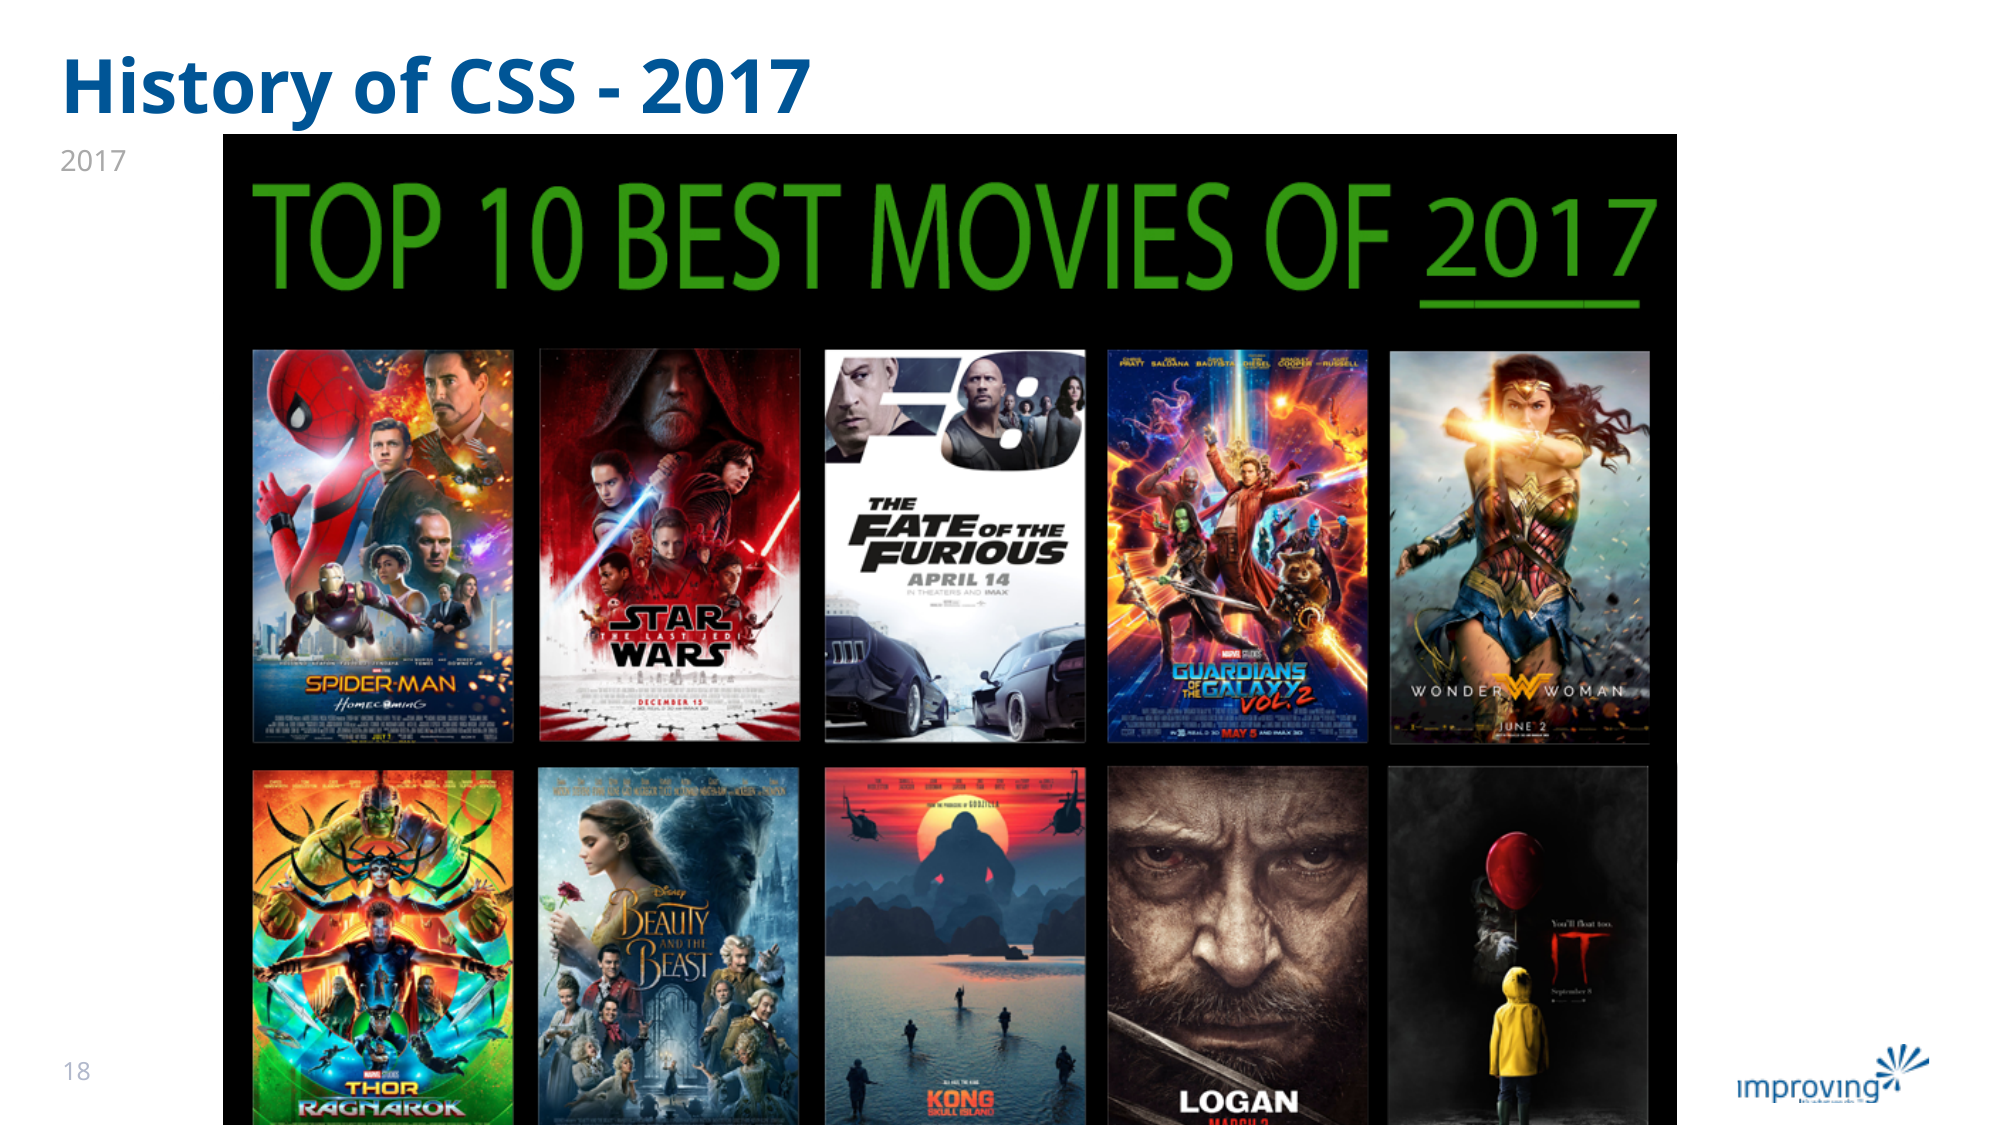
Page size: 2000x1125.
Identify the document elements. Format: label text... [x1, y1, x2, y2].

subtitle 2017 [45, 0, 1953, 494]
picture [173, 134, 1679, 1125]
slide_number 18 [47, 1042, 174, 1103]
